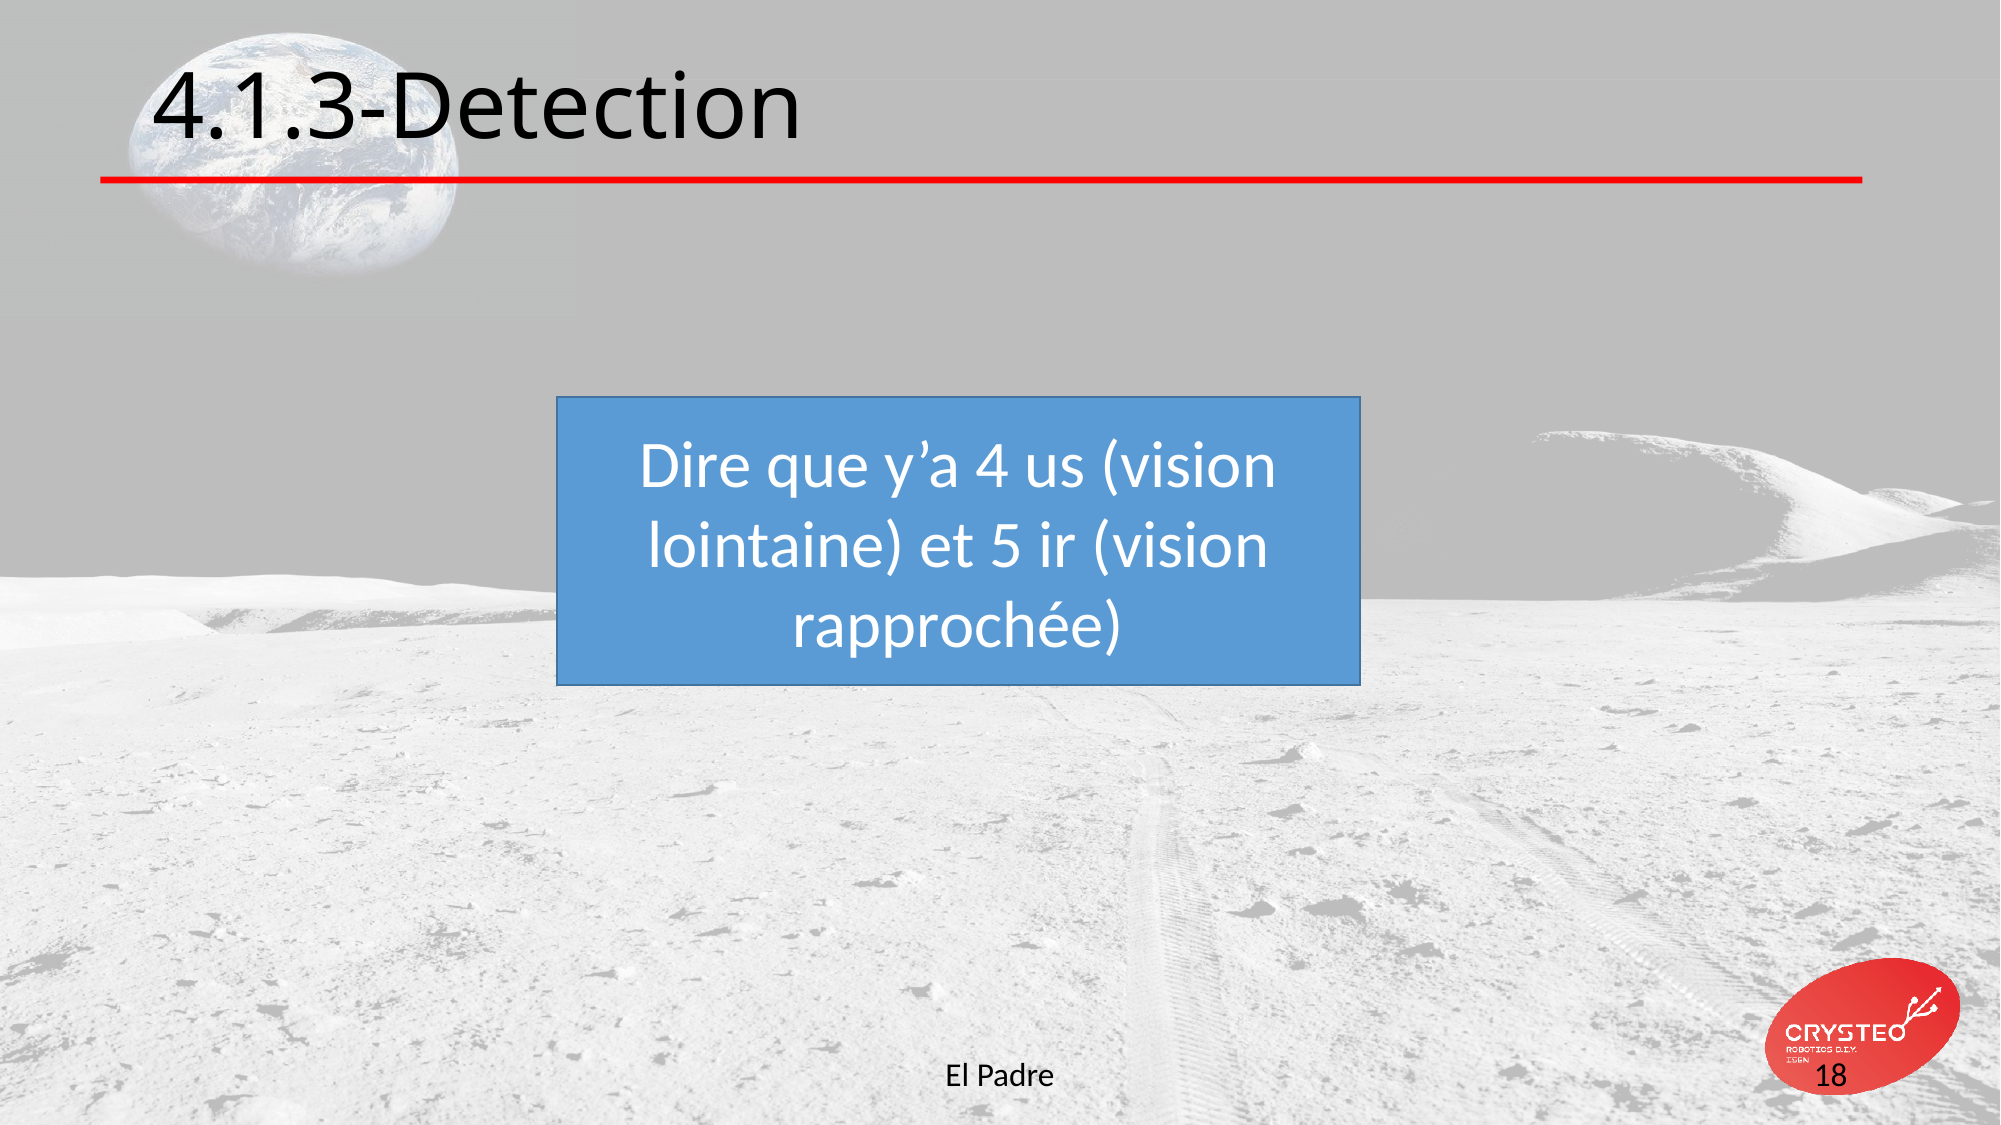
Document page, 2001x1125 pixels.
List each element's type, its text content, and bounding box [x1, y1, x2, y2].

text_box 4.1.3-Detection [137, 181, 1863, 218]
text_box 4.1.3-Detection [137, 0, 1863, 179]
footer El Padre [662, 1042, 1338, 1103]
picture [1765, 958, 1960, 1095]
slide_number 18 [1412, 1042, 1863, 1103]
text_box Dire que y’a 4 us (vision lointaine) et 5 ir (vision rapprochée) [556, 396, 1361, 686]
